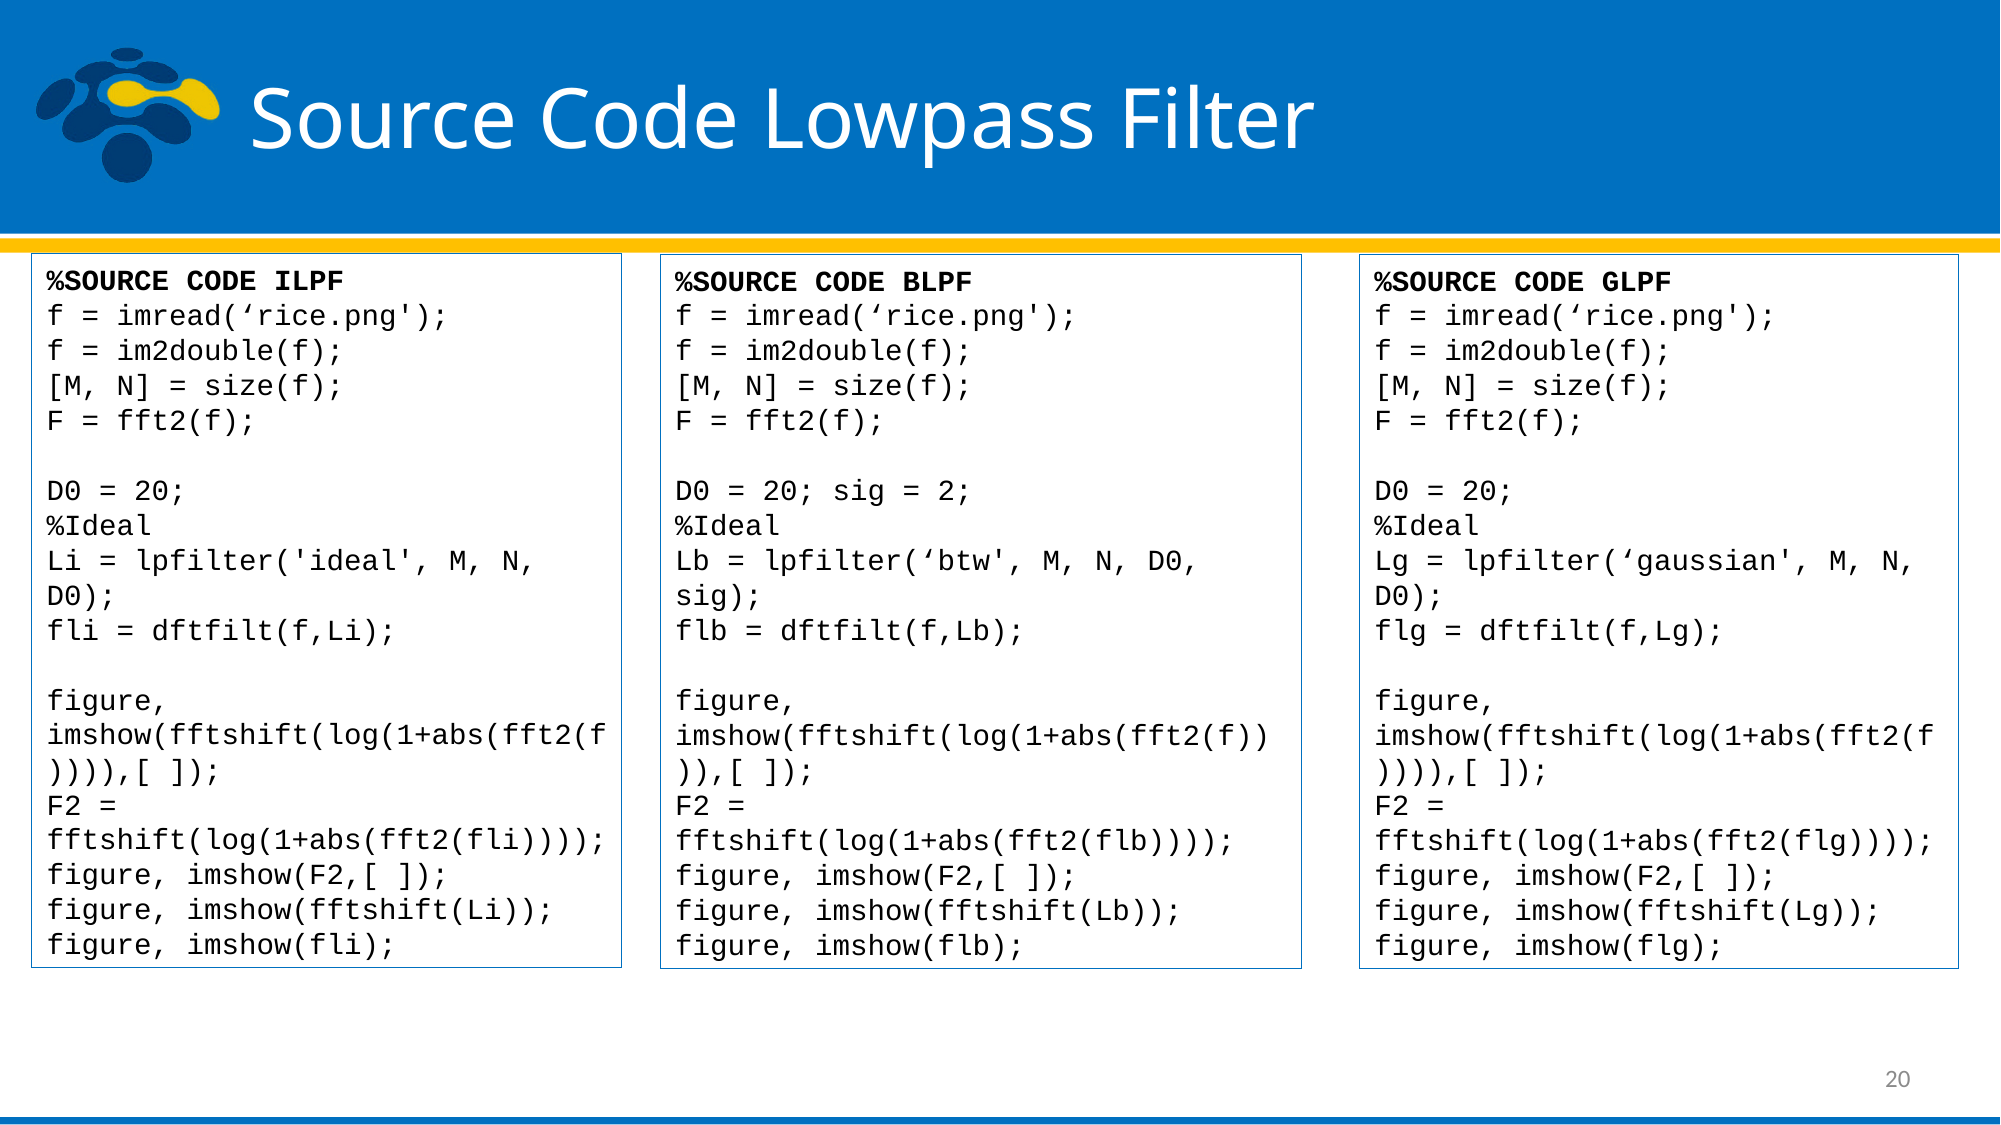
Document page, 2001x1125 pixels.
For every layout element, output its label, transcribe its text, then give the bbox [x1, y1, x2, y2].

picture [32, 42, 222, 187]
text_box Source Code Lowpass Filter [235, 69, 1926, 261]
text_box %SOURCE CODE BLPF f = imread(‘rice.png'); f = im2double(f); [M, N] = size(f); F = fft2(f); D0 = 20; sig = 2; %Ideal Lb = lpfilter(‘btw', M, N, D0, sig); flb = dftfilt(f,Lb); figure, imshow(fftshift(log(1+abs(fft2(f)))),[ ]); F2 = fftshift(log(1+abs(fft2(flb)))); figure, imshow(F2,[ ]); figure, imshow(fftshift(Lb)); figure, imshow(flb); [660, 261, 1302, 969]
text_box %SOURCE CODE GLPF f = imread(‘rice.png'); f = im2double(f); [M, N] = size(f); F = fft2(f); D0 = 20; %Ideal Lg = lpfilter(‘gaussian', M, N, D0); flg = dftfilt(f,Lg); figure, imshow(fftshift(log(1+abs(fft2(f)))),[ ]); F2 = fftshift(log(1+abs(fft2(flg)))); figure, imshow(F2,[ ]); figure, imshow(fftshift(Lg)); figure, imshow(flg); [1359, 254, 1959, 969]
slide_number 20 [1475, 1047, 1926, 1108]
text_box %SOURCE CODE ILPF f = imread(‘rice.png'); f = im2double(f); [M, N] = size(f); F = fft2(f); D0 = 20; %Ideal Li = lpfilter('ideal', M, N, D0); fli = dftfilt(f,Li); figure, imshow(fftshift(log(1+abs(fft2(f)))),[ ]); F2 = fftshift(log(1+abs(fft2(fli)))); figure, imshow(F2,[ ]); figure, imshow(fftshift(Li)); figure, imshow(fli); [31, 253, 622, 968]
